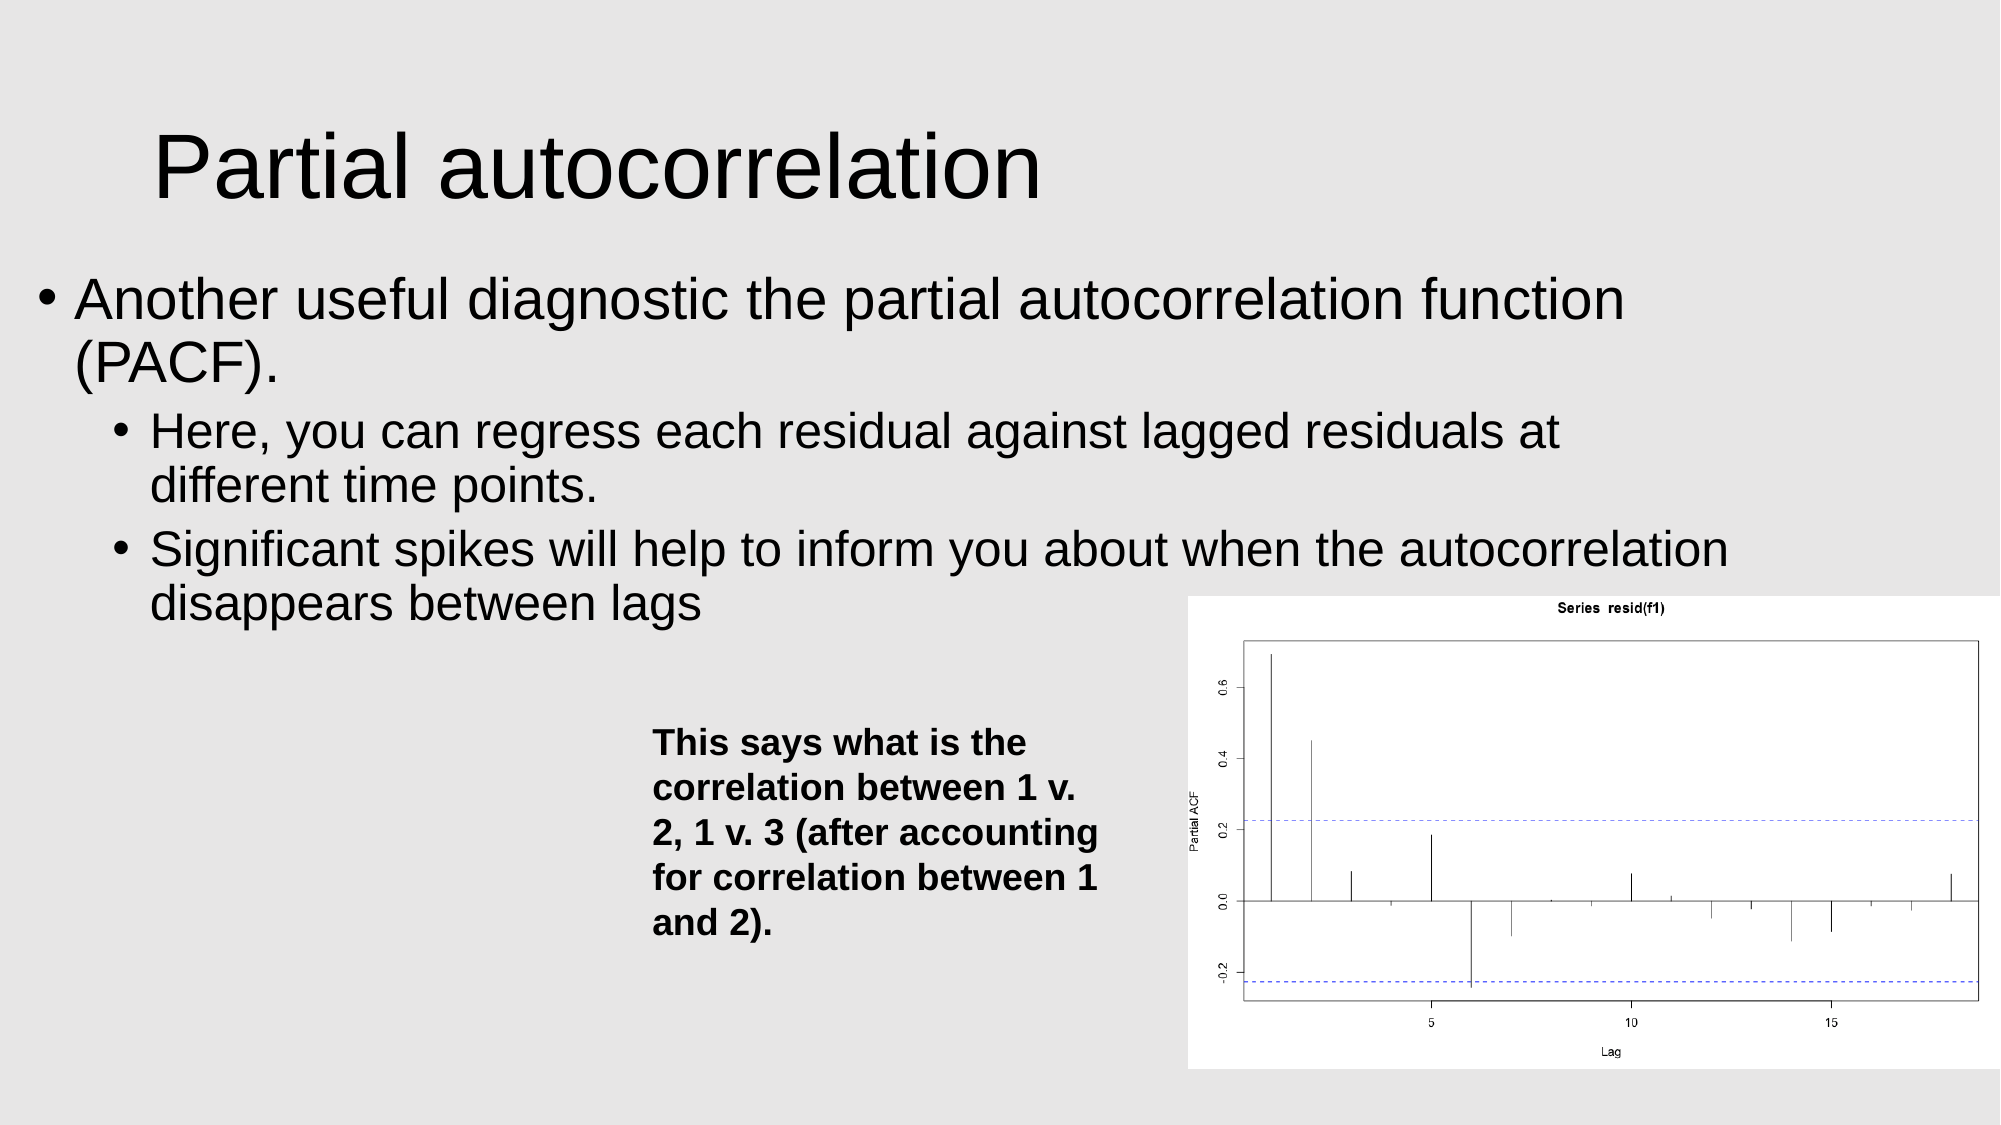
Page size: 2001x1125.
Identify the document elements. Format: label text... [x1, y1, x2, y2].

text_box This says what is the correlation between 1 v. 2, 1 v. 3 (after accounting for correlation between 1 and 2). [637, 710, 1132, 996]
title Partial autocorrelation [137, 59, 1863, 278]
picture [1188, 596, 2000, 1069]
list Another useful diagnostic the partial autocorrelation function (PACF). Here, you can regress each residual against lagged residuals at different time points. Significant spikes will help to inform you about when the autocorrelation disappears between lags [22, 261, 1748, 976]
